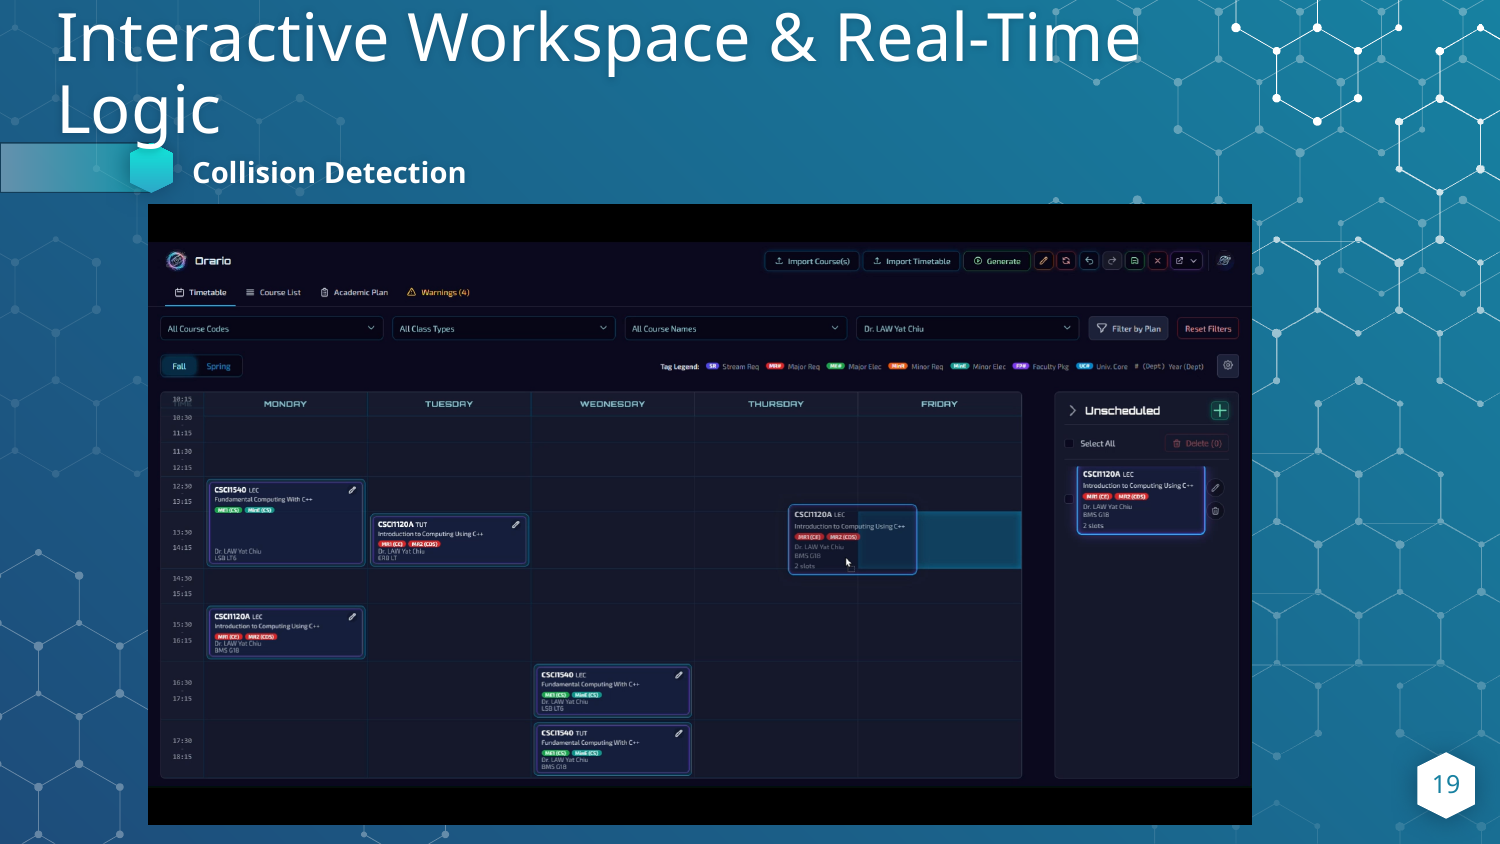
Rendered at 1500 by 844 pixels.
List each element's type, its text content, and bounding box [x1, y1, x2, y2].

list Collision Detection [173, 136, 1475, 701]
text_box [147, 203, 1253, 826]
slide_number 19 [1417, 752, 1475, 819]
text_box Interactive Workspace & Real-Time Logic [55, 47, 1190, 106]
